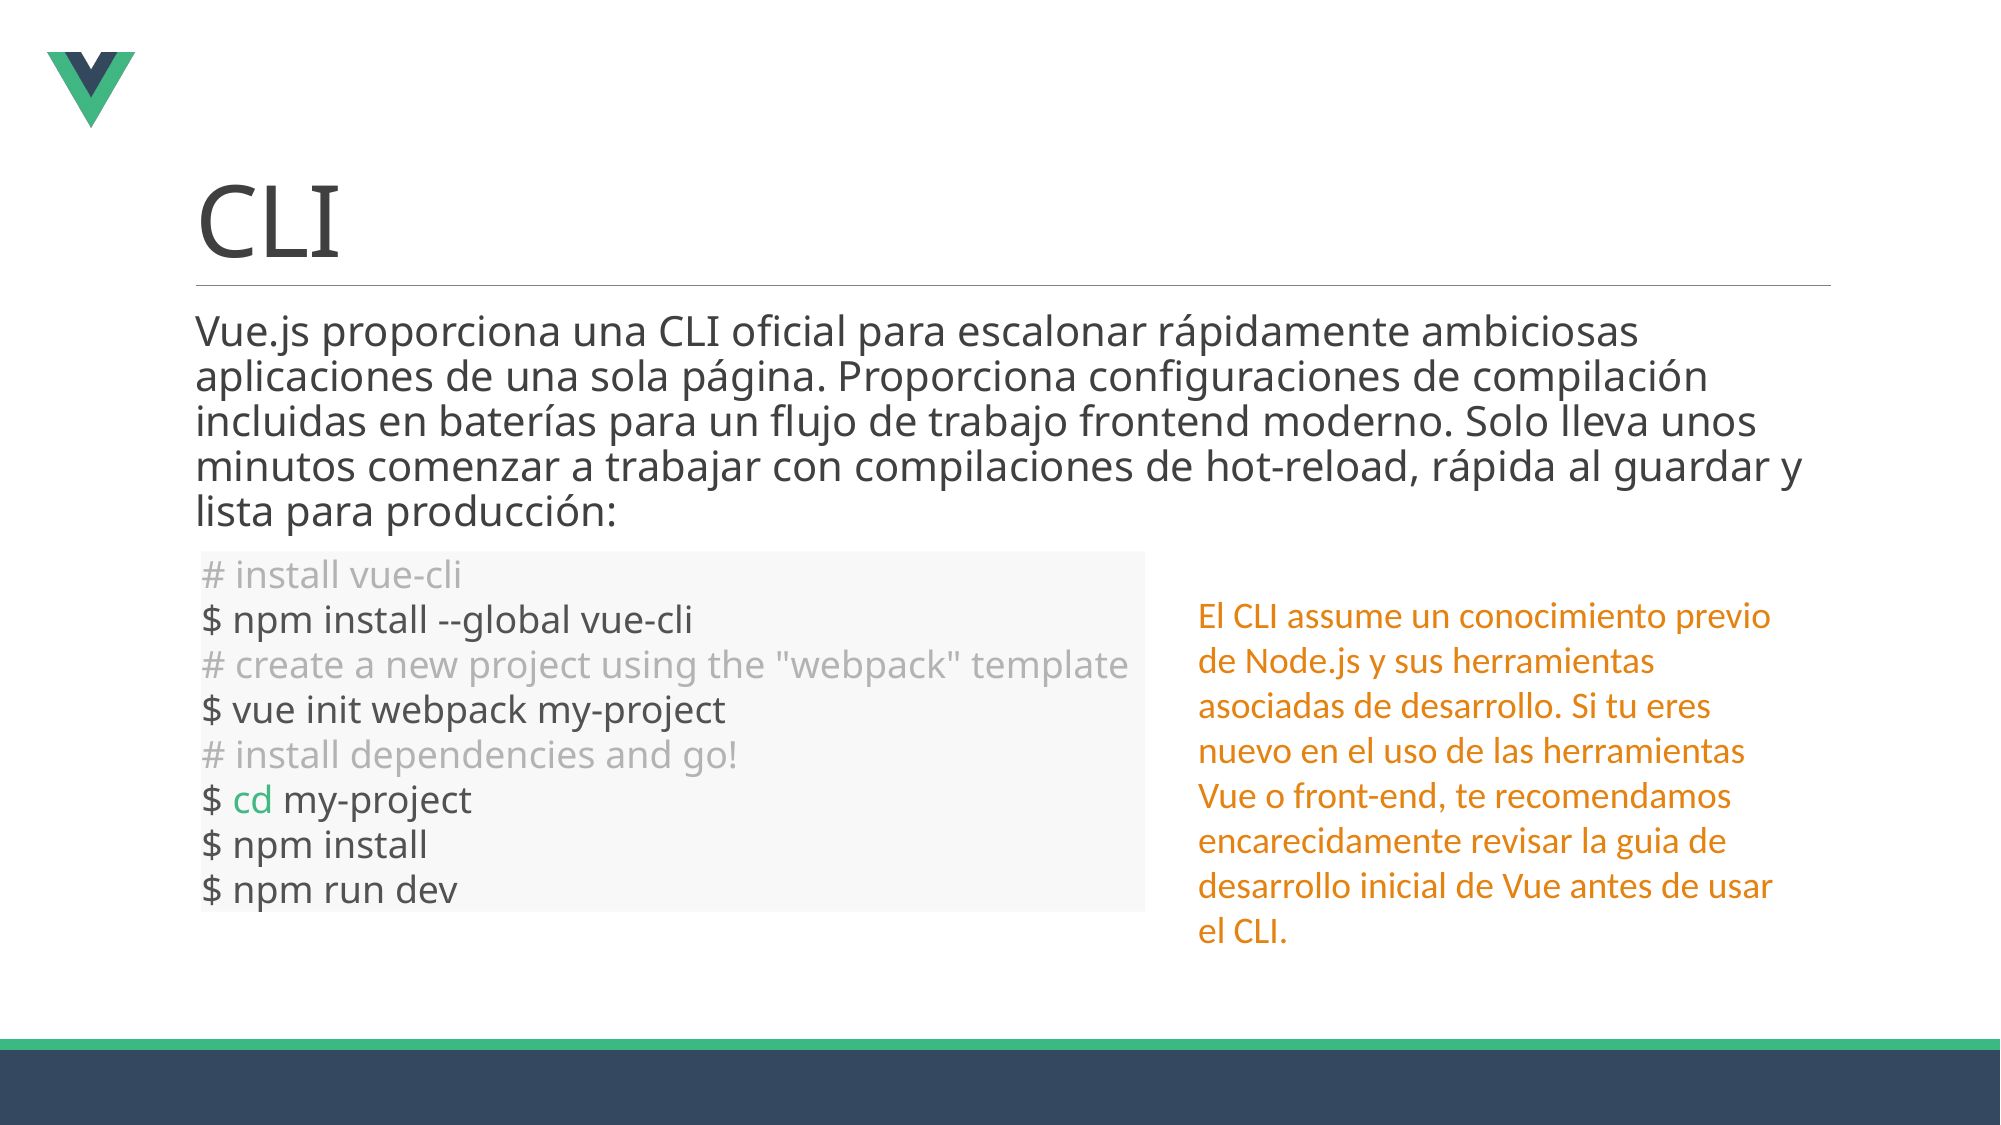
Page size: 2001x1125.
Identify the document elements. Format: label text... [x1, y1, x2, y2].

text_box # install vue-cli $ npm install --global vue-cli # create a new project using the "webpack" template $ vue init webpack my-project # install dependencies and go! $ cd my-project $ npm install $ npm run dev [201, 551, 1146, 912]
text_box El CLI assume un conocimiento previo de Node.js y sus herramientas asociadas de desarrollo. Si tu eres nuevo en el uso de las herramientas Vue o front-end, te recomendamos encarecidamente revisar la guia de desarrollo inicial de Vue antes de usar el CLI. [1183, 583, 1799, 959]
title CLI [180, 47, 1830, 285]
picture [47, 46, 135, 134]
list Vue.js proporciona una CLI oficial para escalonar rápidamente ambiciosas aplicaciones de una sola página. Proporciona configuraciones de compilación incluidas en baterías para un flujo de trabajo frontend moderno. Solo lleva unos minutos comenzar a trabajar con compilaciones de hot-reload, rápida al guardar y lista para producción: [180, 302, 1830, 521]
